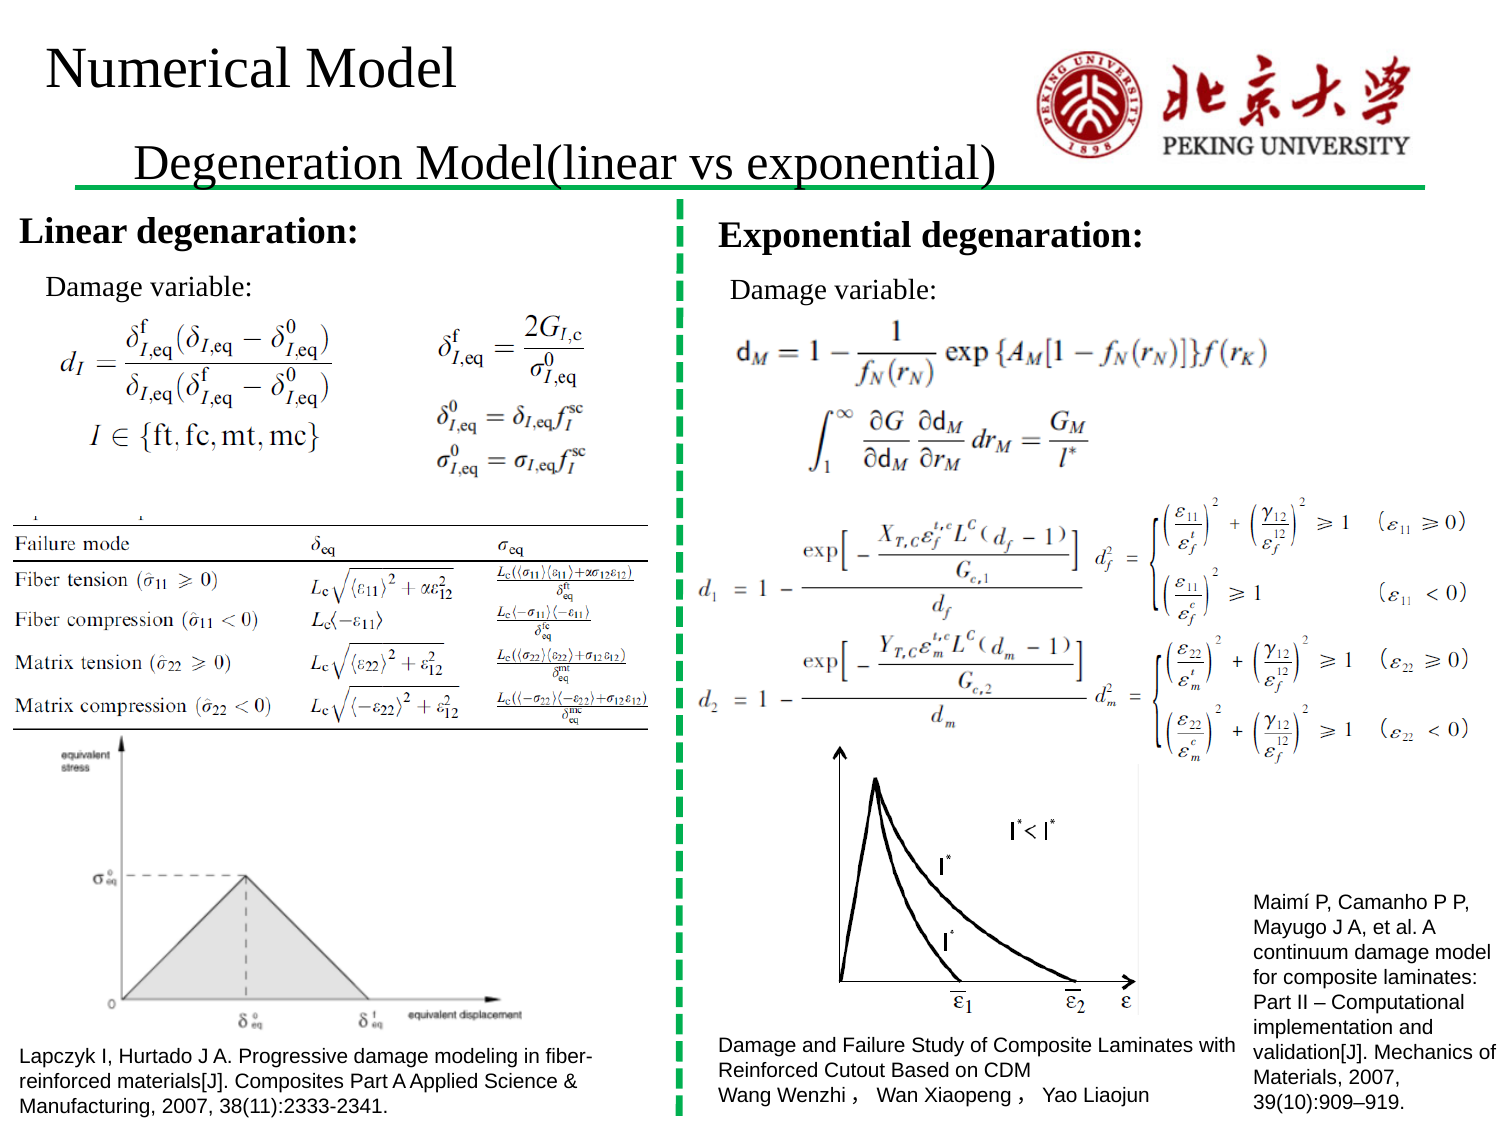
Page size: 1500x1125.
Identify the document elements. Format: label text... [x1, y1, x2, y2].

picture [691, 516, 1089, 733]
picture [423, 312, 599, 487]
picture [58, 312, 338, 457]
text_box Exponential degenaration: [703, 180, 1500, 263]
text_box Lapczyk I, Hurtado J A. Progressive damage modeling in fiber-reinforced materials[J]. Composites Part A Applied Science & Manufacturing, 2007, 38(11):2333-2341. [4, 1035, 643, 1125]
text_box Numerical Model Degeneration Model(linear vs exponential) [31, 0, 1500, 197]
picture [729, 308, 1279, 479]
text_box Damage variable: [30, 259, 268, 310]
text_box Linear degenaration: [4, 199, 375, 259]
text_box Damage and Failure Study of Composite Laminates with Reinforced Cutout Based on CDM Wang Wenzhi，Wan Xiaopeng，Yao Liaojun [703, 1024, 1238, 1114]
text_box Maimí P, Camanho P P, Mayugo J A, et al. A continuum damage model for composite laminates: Part II – Computational implementation and validation[J]. Mechanics of Materials, 2007, 39(10):909–919. [1238, 881, 1500, 1121]
text_box Damage variable: [715, 263, 953, 313]
picture [821, 494, 1468, 1016]
picture [7, 516, 658, 1036]
